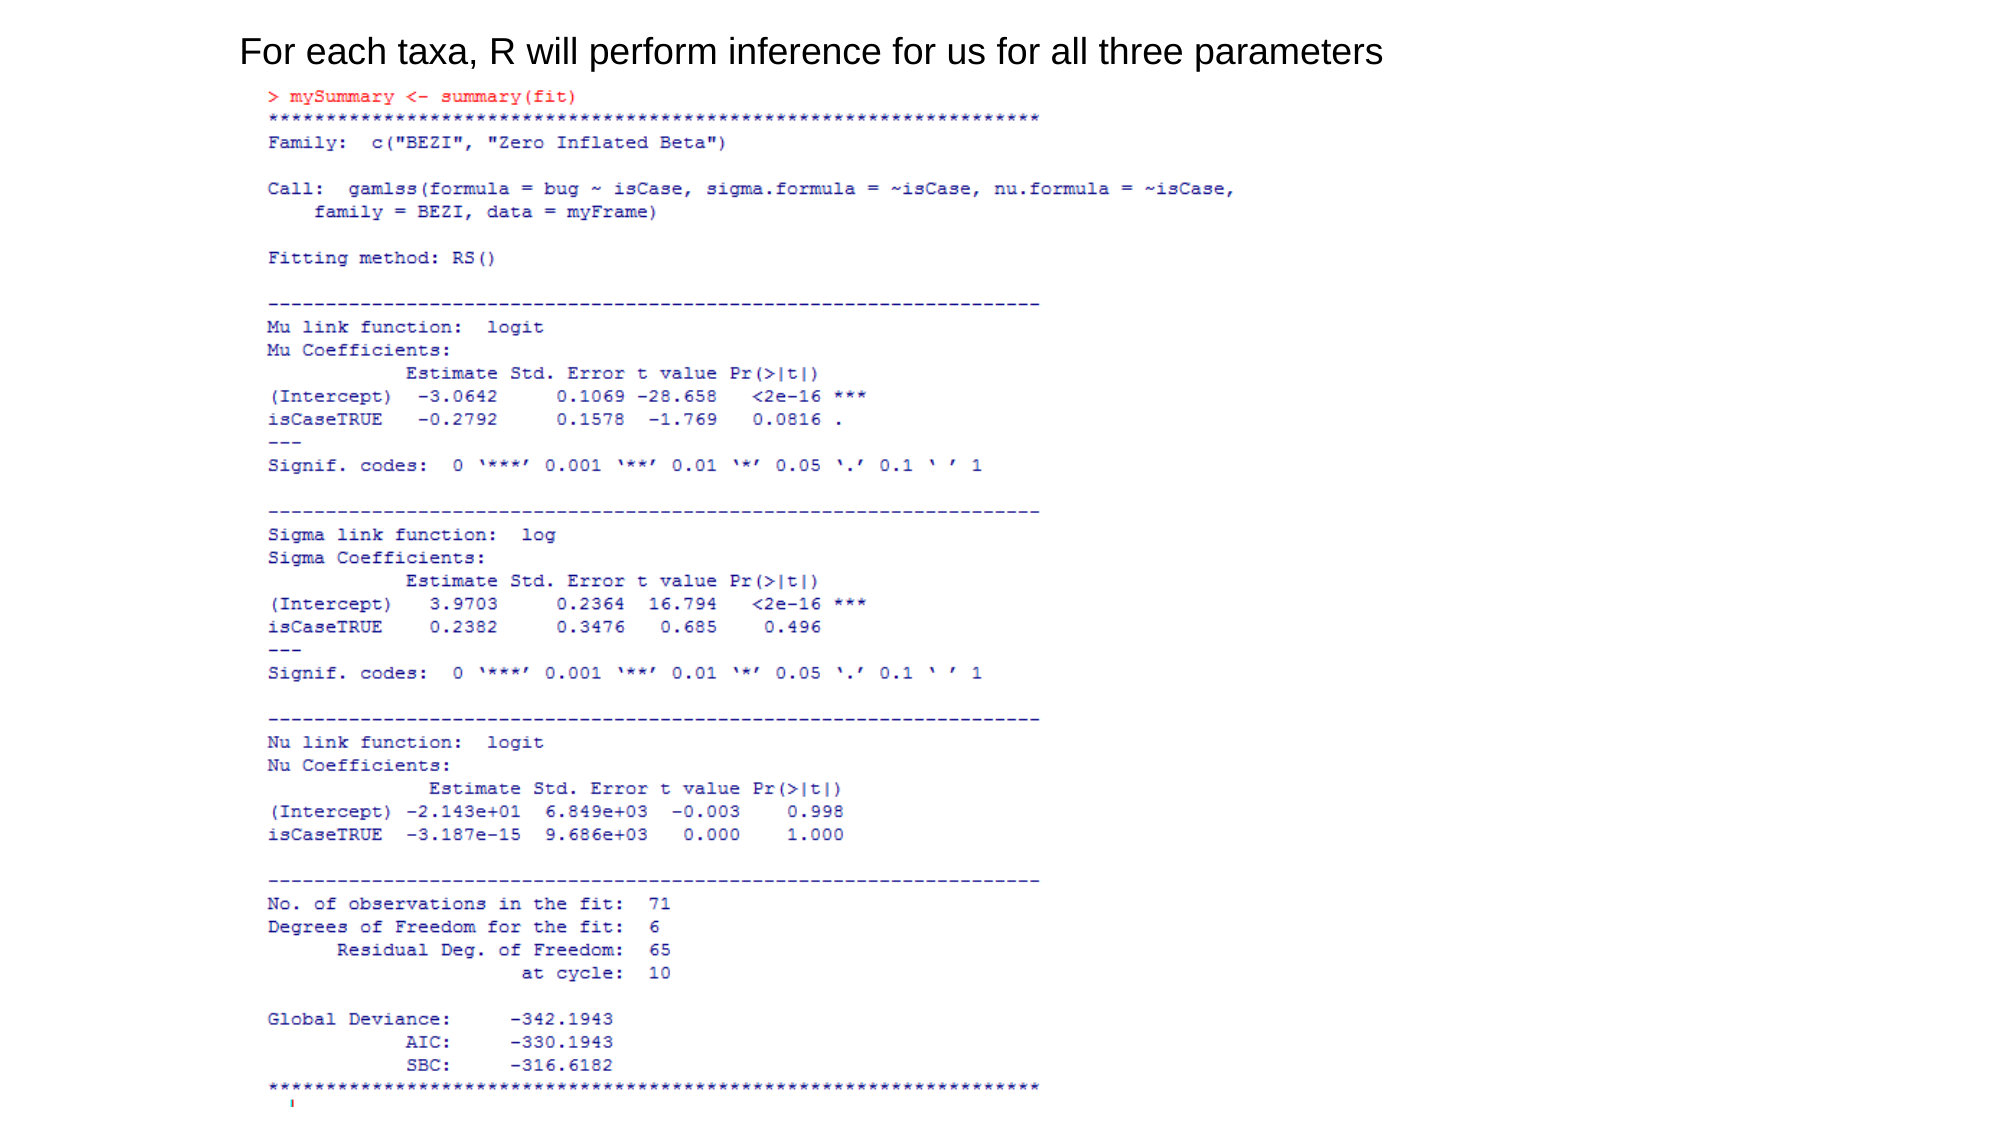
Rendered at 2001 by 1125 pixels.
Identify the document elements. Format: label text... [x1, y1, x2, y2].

picture [262, 79, 1541, 1107]
text_box For each taxa, R will perform inference for us for all three parameters [224, 19, 1399, 80]
